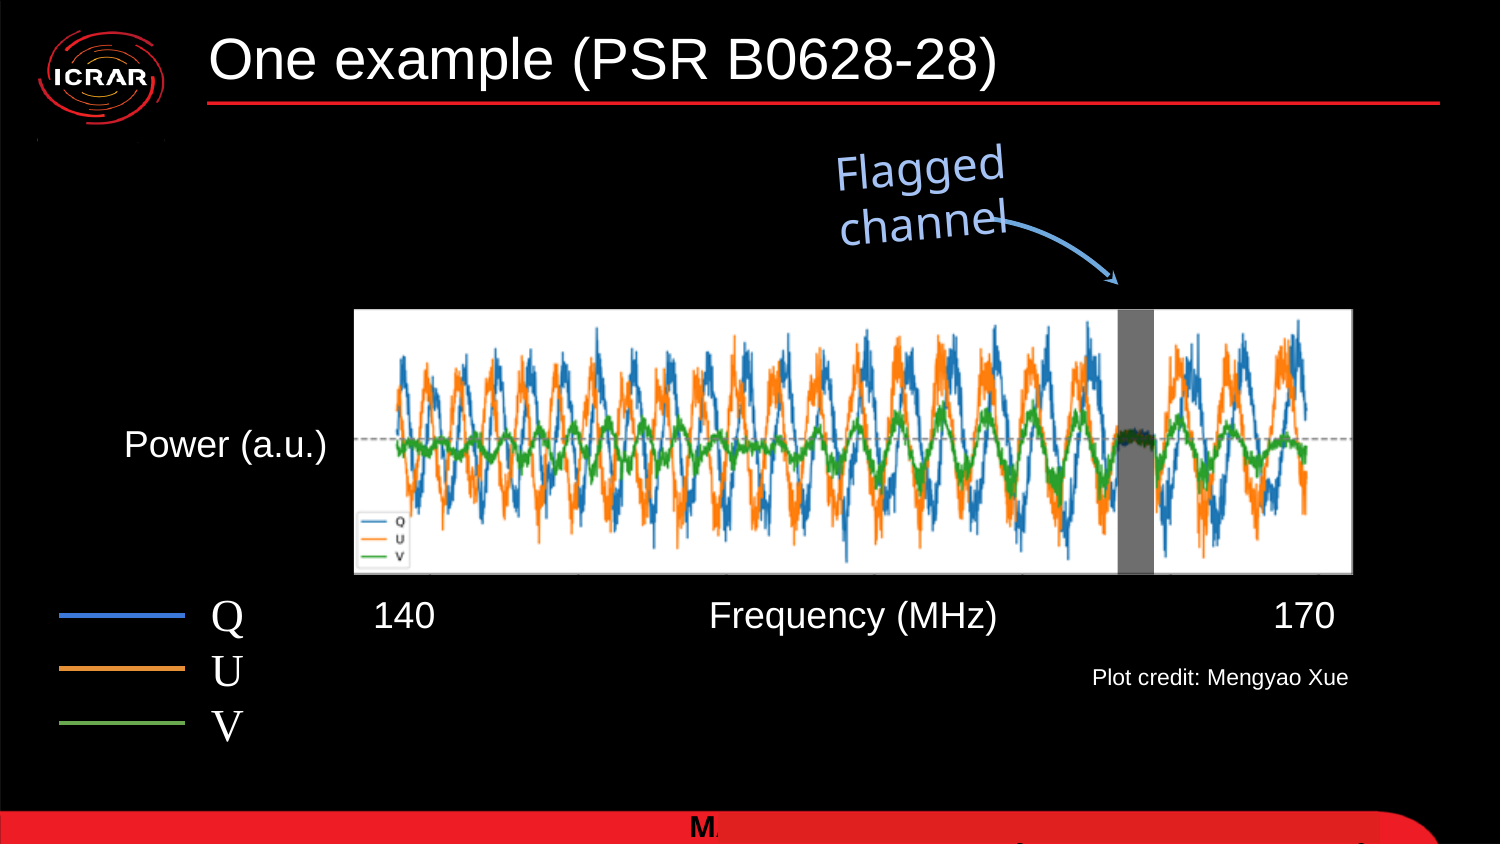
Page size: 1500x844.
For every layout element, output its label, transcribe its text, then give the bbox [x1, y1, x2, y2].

title Frequency (MHz) [680, 583, 1027, 647]
picture [0, 0, 1500, 844]
title 140 [353, 582, 455, 647]
text_box Q U V [49, 570, 259, 766]
title Flagged channel [818, 130, 1127, 249]
title 170 [1253, 581, 1355, 643]
title One example (PSR B0628-28) [193, 9, 1428, 104]
title Plot credit: Mengyao Xue [801, 643, 1364, 709]
title Power (a.u.) [97, 409, 348, 476]
text_box [1020, 232, 1119, 285]
